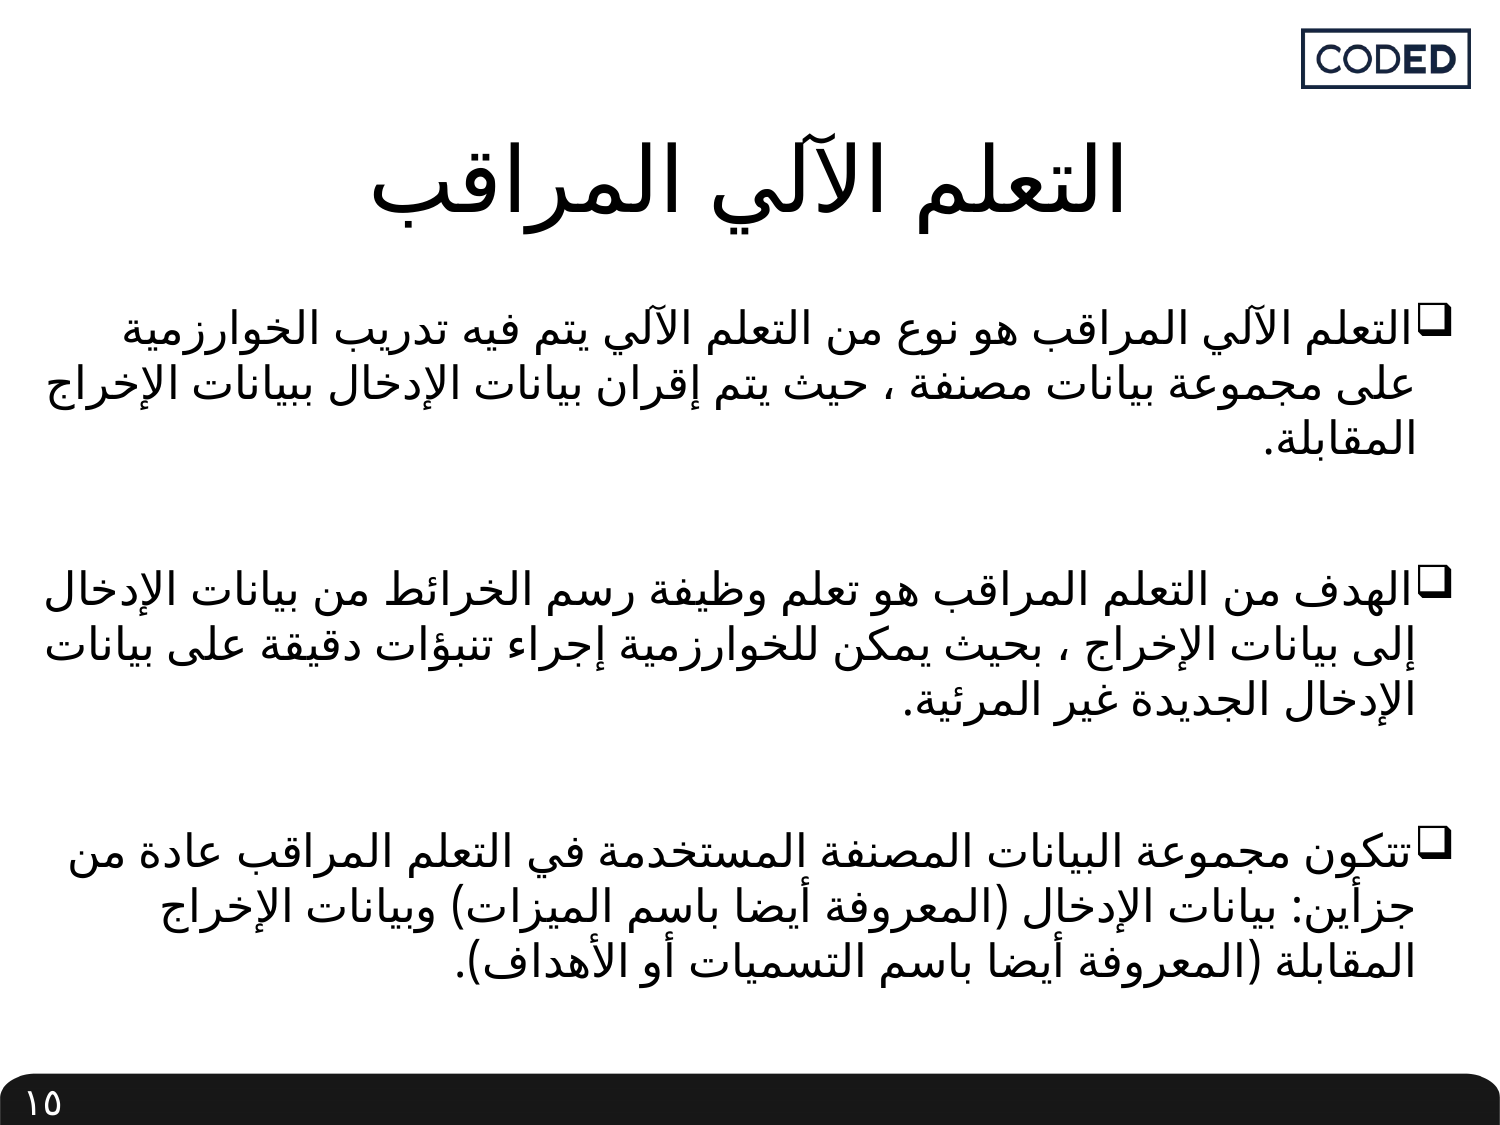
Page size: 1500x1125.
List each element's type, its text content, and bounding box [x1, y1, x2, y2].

picture [1301, 28, 1471, 89]
text_box التعلم الآلي المراقب [74, 125, 1425, 290]
picture [0, 354, 1500, 1125]
text_box التعلم الآلي المراقب هو نوع من التعلم الآلي يتم فيه تدريب الخوارزمية على مجموعة بيانات مصنفة ، حيث يتم إقران بيانات الإدخال ببيانات الإخراج المقابلة. الهدف من التعلم المراقب هو تعلم وظيفة رسم الخرائط من بيانات الإدخال إلى بيانات الإخراج ، بحيث يمكن للخوارزمية إجراء تنبؤات دقيقة على بيانات الإدخال الجديدة غير المرئية. تتكون مجموعة البيانات المصنفة المستخدمة في التعلم المراقب عادة من جزأين: بيانات الإدخال (المعروفة أيضا باسم الميزات) وبيانات الإخراج المقابلة (المعروفة أيضا باسم التسميات أو الأهداف). [20, 290, 1471, 354]
